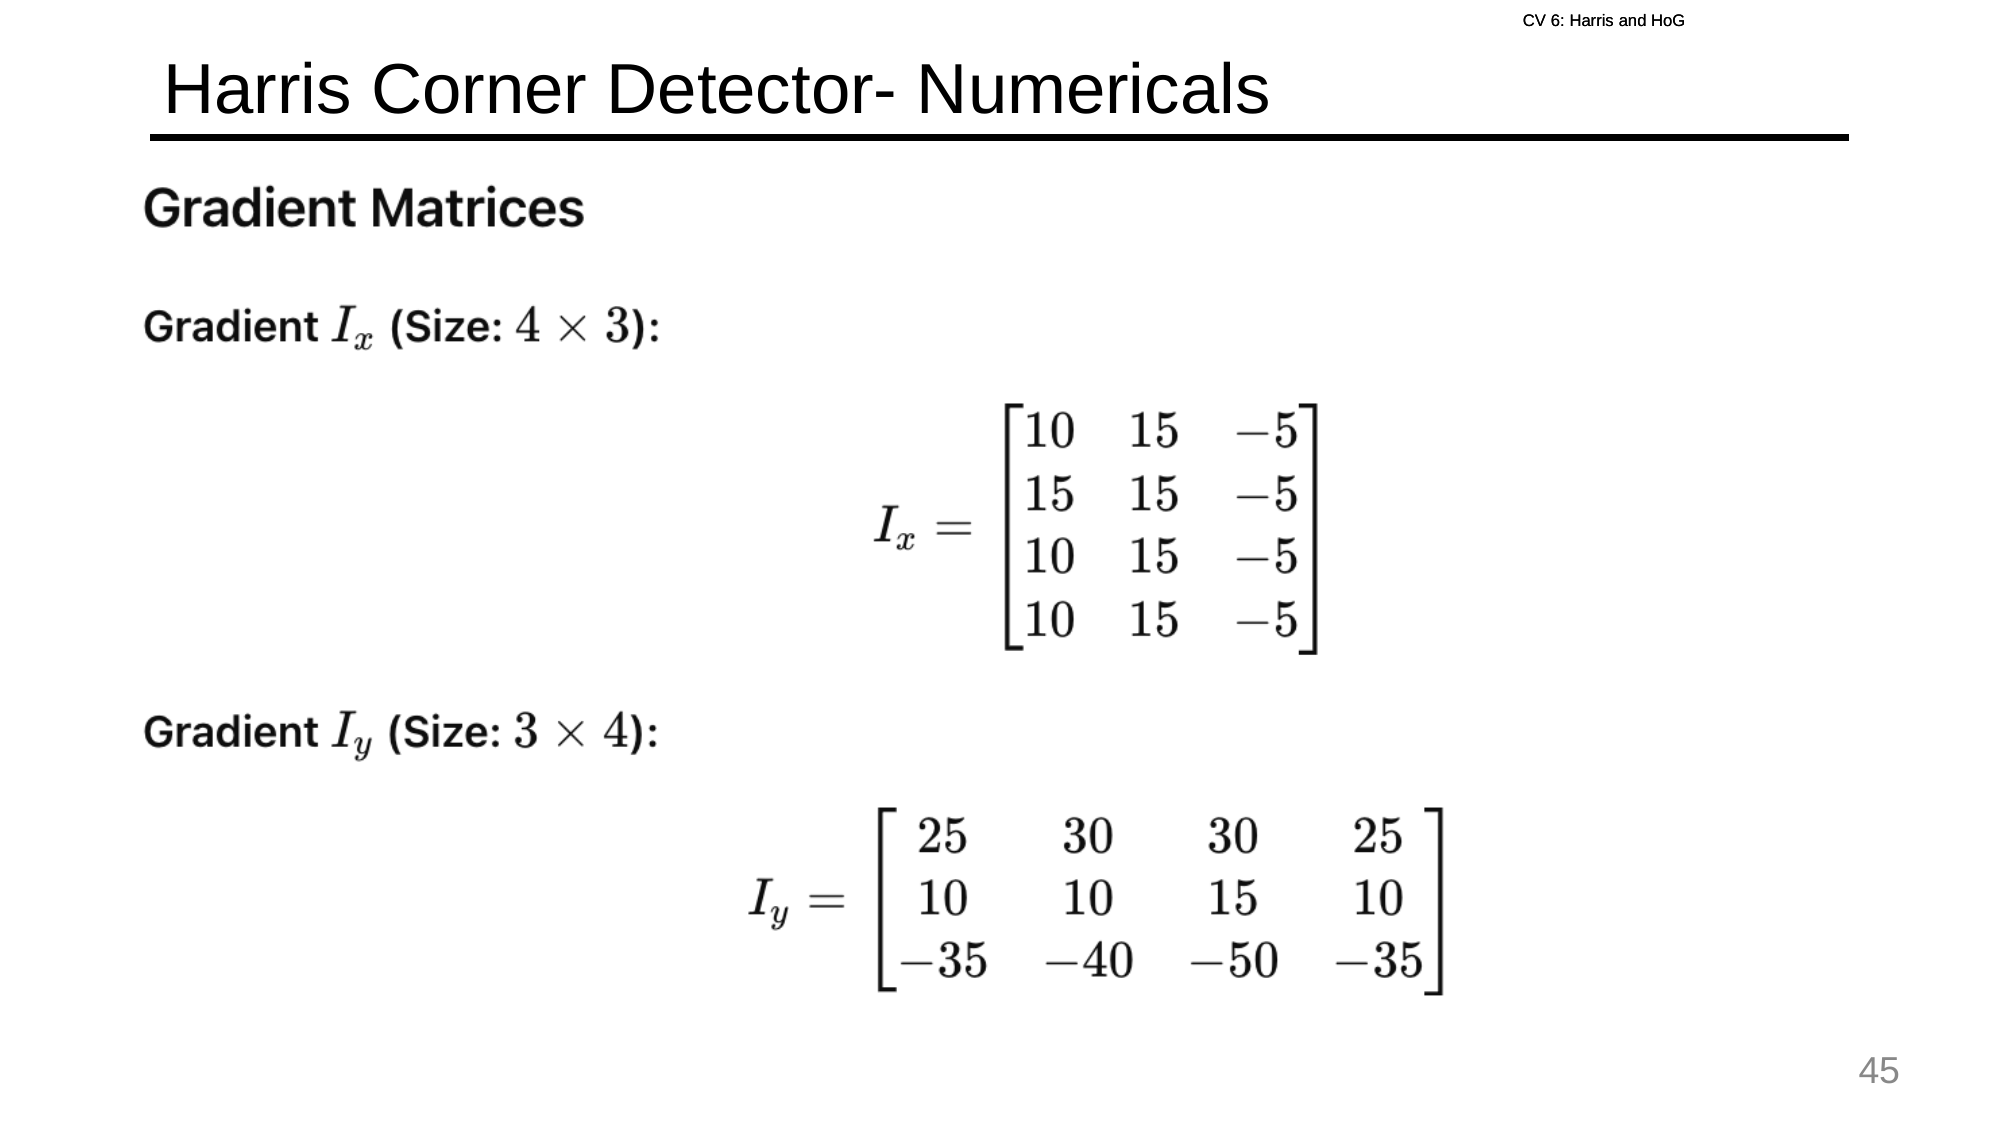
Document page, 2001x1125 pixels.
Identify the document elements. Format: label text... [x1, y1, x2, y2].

title Harris Corner Detector- Numericals [161, 40, 1474, 152]
picture [24, 155, 1976, 1028]
slide_number 45 [1440, 1046, 1900, 1125]
text_box CV 6: Harris and HoG [1507, 0, 2000, 40]
